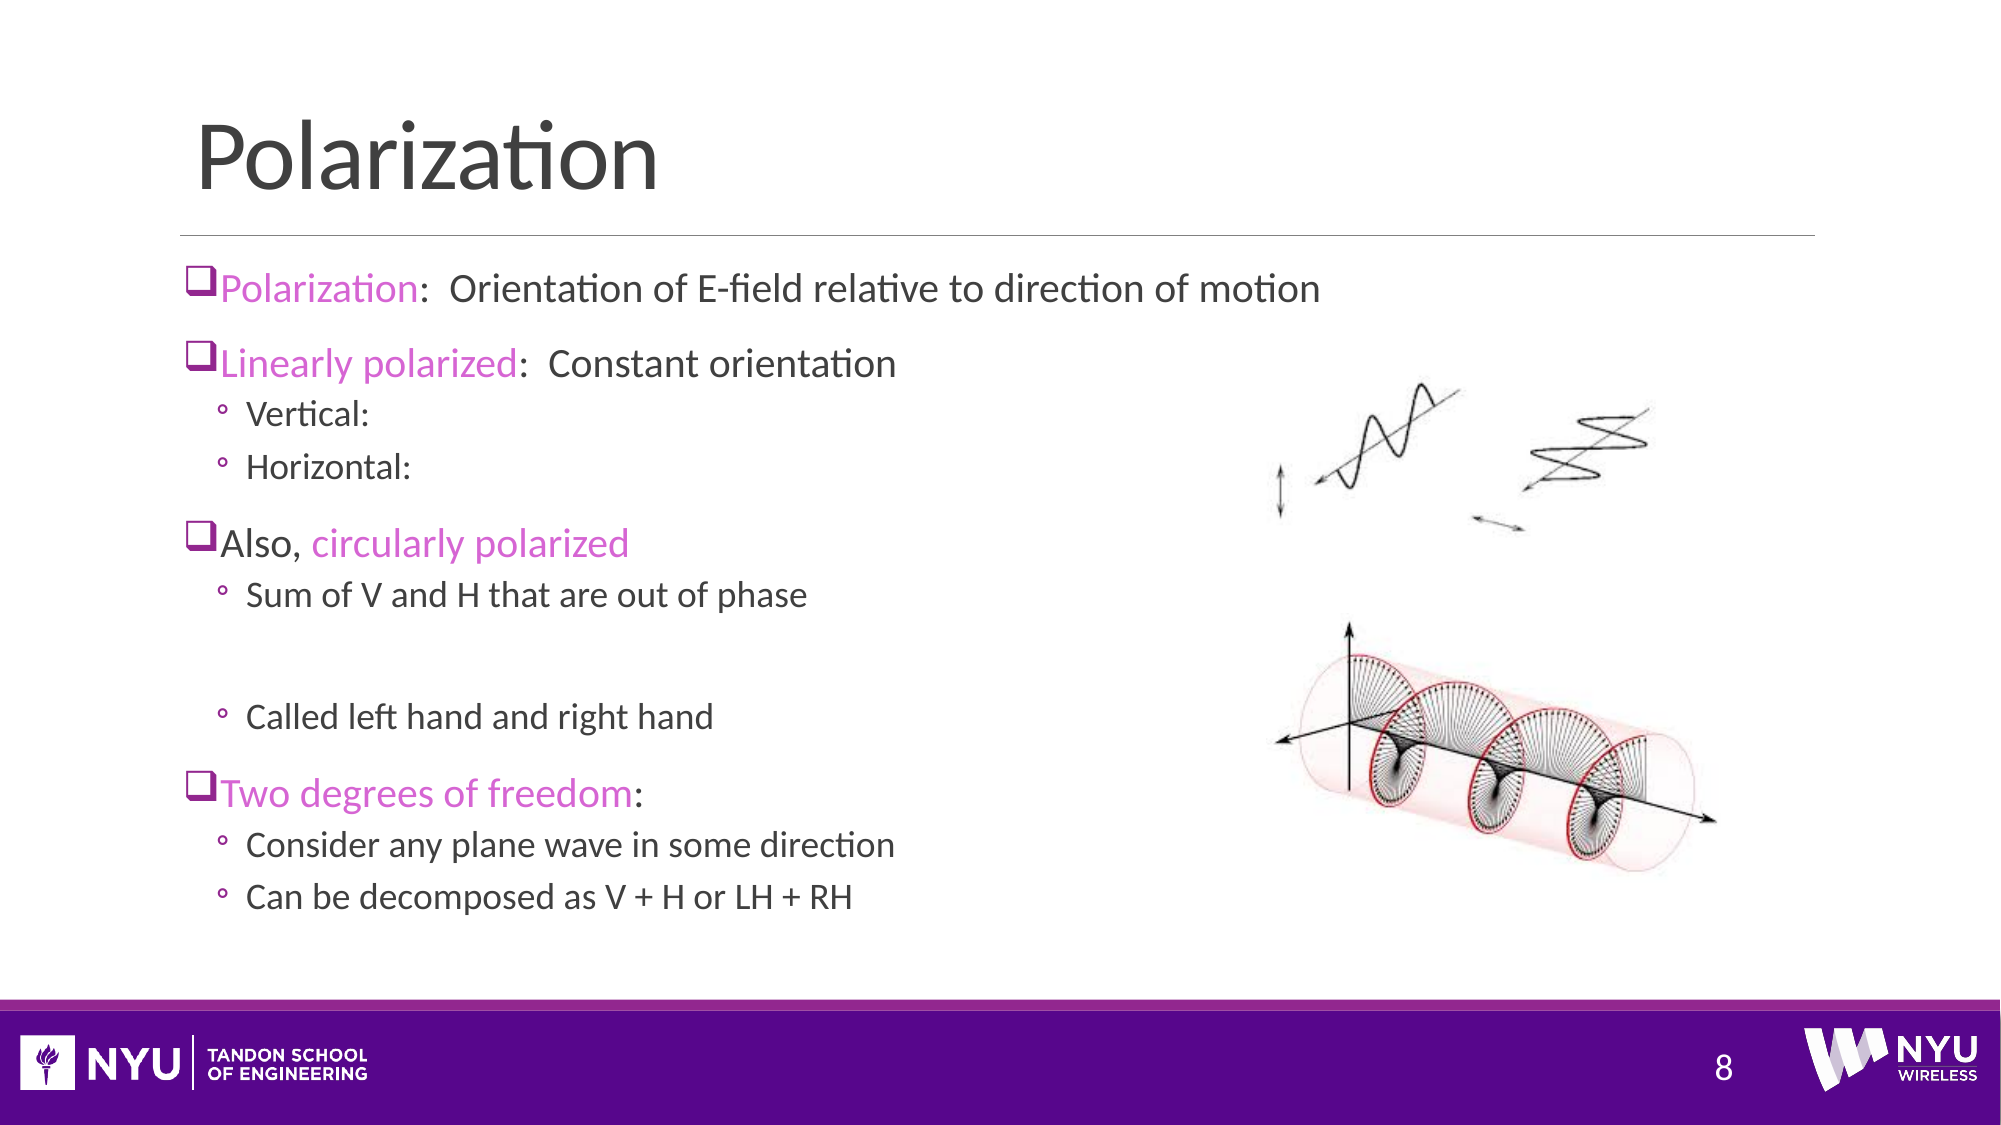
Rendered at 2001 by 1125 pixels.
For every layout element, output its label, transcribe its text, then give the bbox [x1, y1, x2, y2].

title Polarization [180, 47, 1830, 218]
picture [1254, 361, 1681, 563]
picture [1266, 613, 1726, 884]
slide_number 8 [1533, 1035, 1749, 1096]
